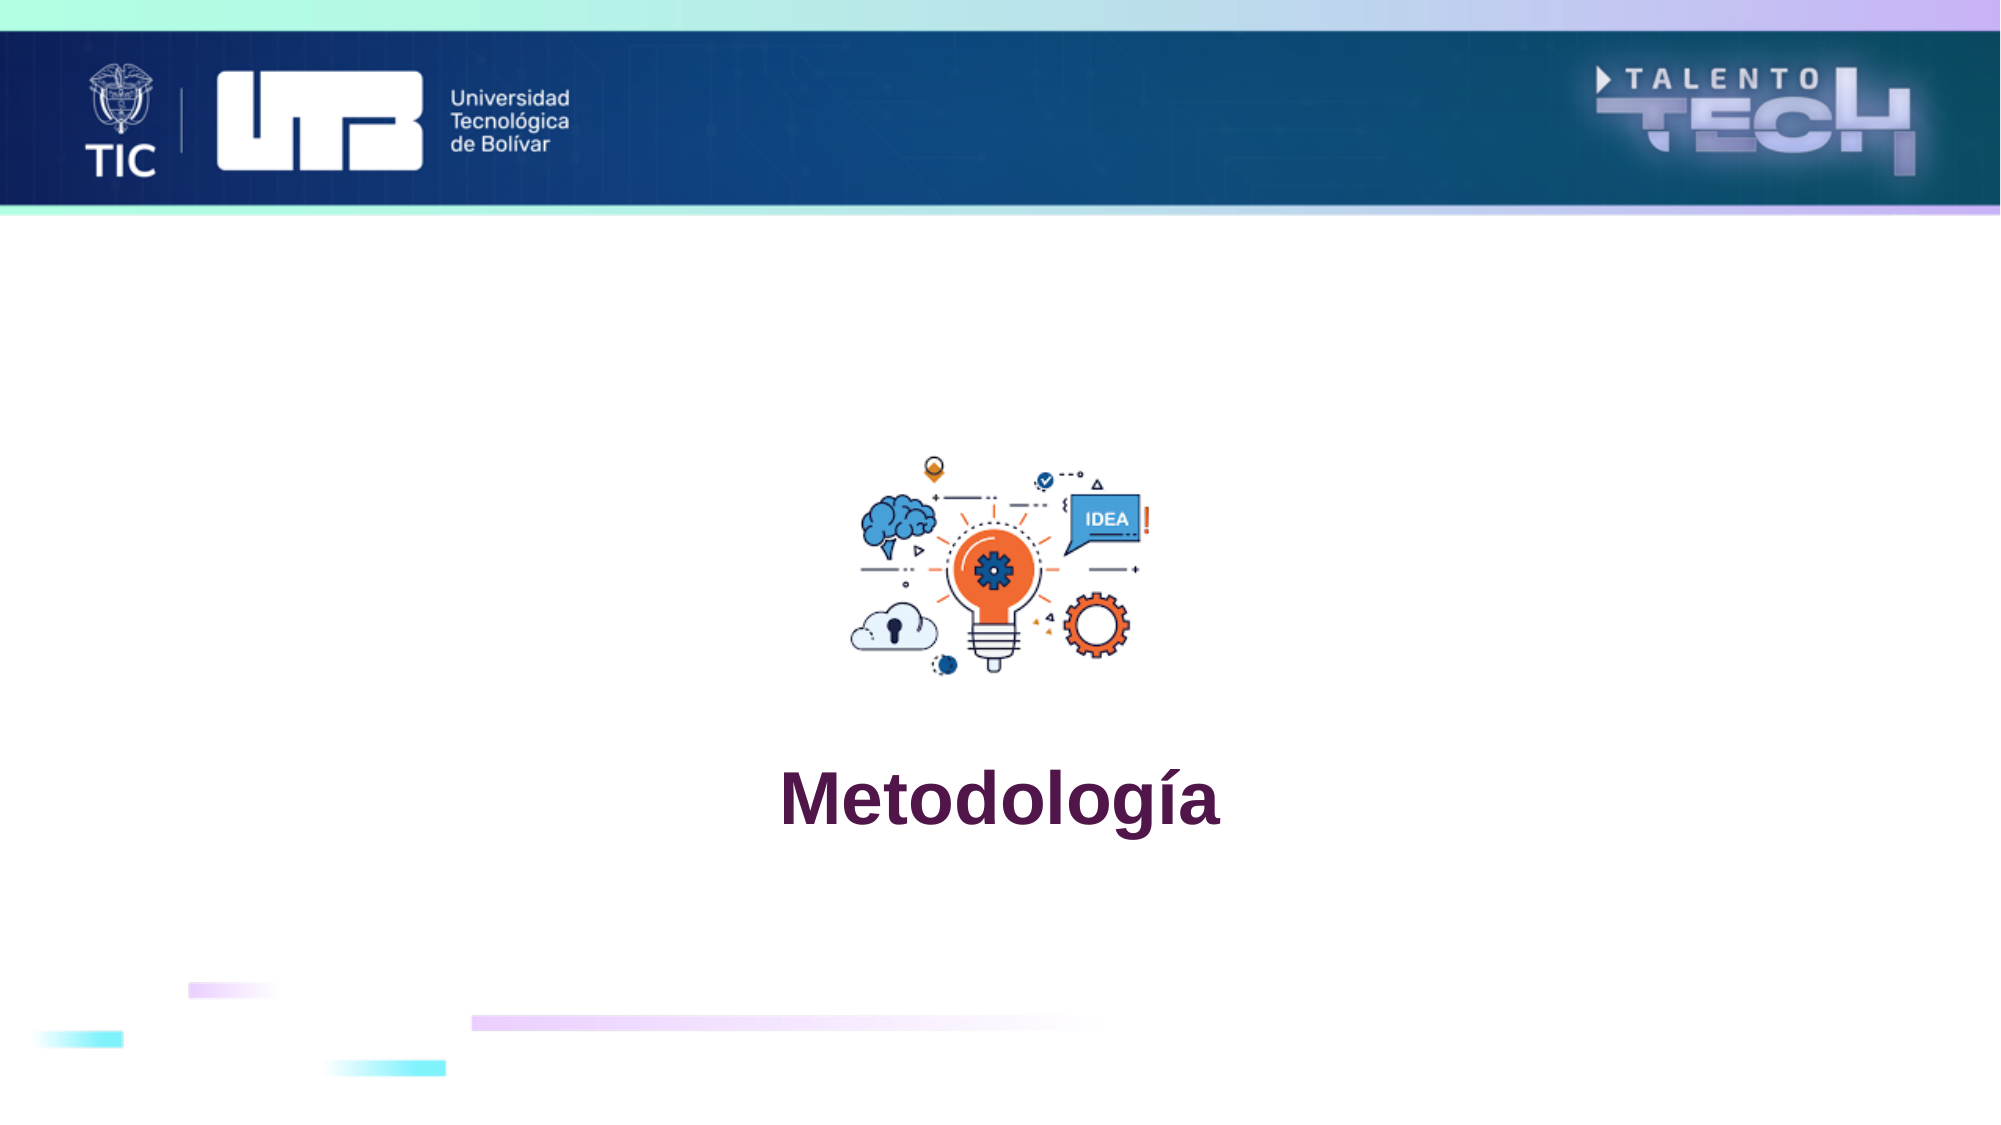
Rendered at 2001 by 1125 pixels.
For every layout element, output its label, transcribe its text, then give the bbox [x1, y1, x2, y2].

text_box Metodología [714, 741, 1286, 847]
picture [0, 0, 2001, 1125]
